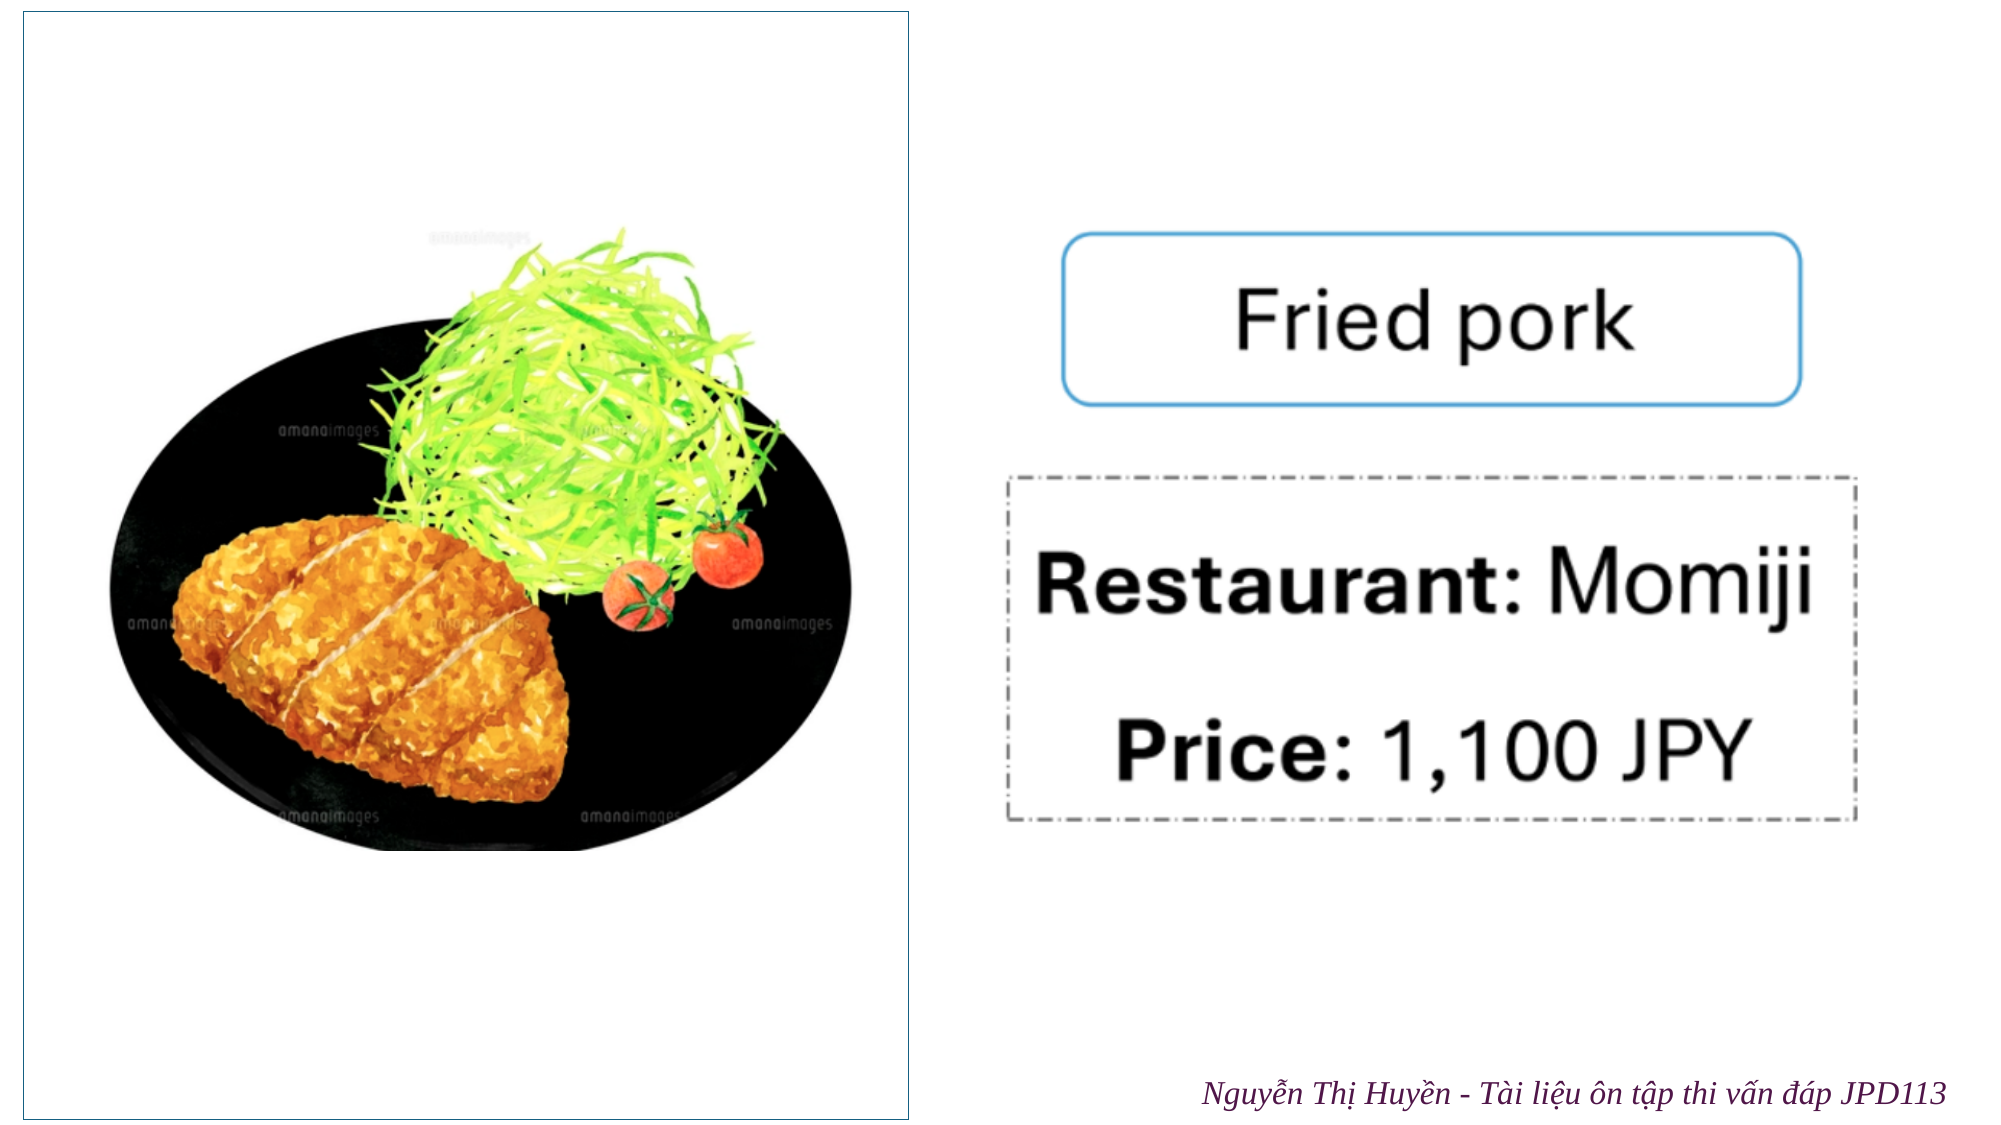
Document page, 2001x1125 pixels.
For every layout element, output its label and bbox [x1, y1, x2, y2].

text_box [23, 11, 909, 1120]
picture [999, 161, 1874, 851]
picture [46, 210, 885, 851]
